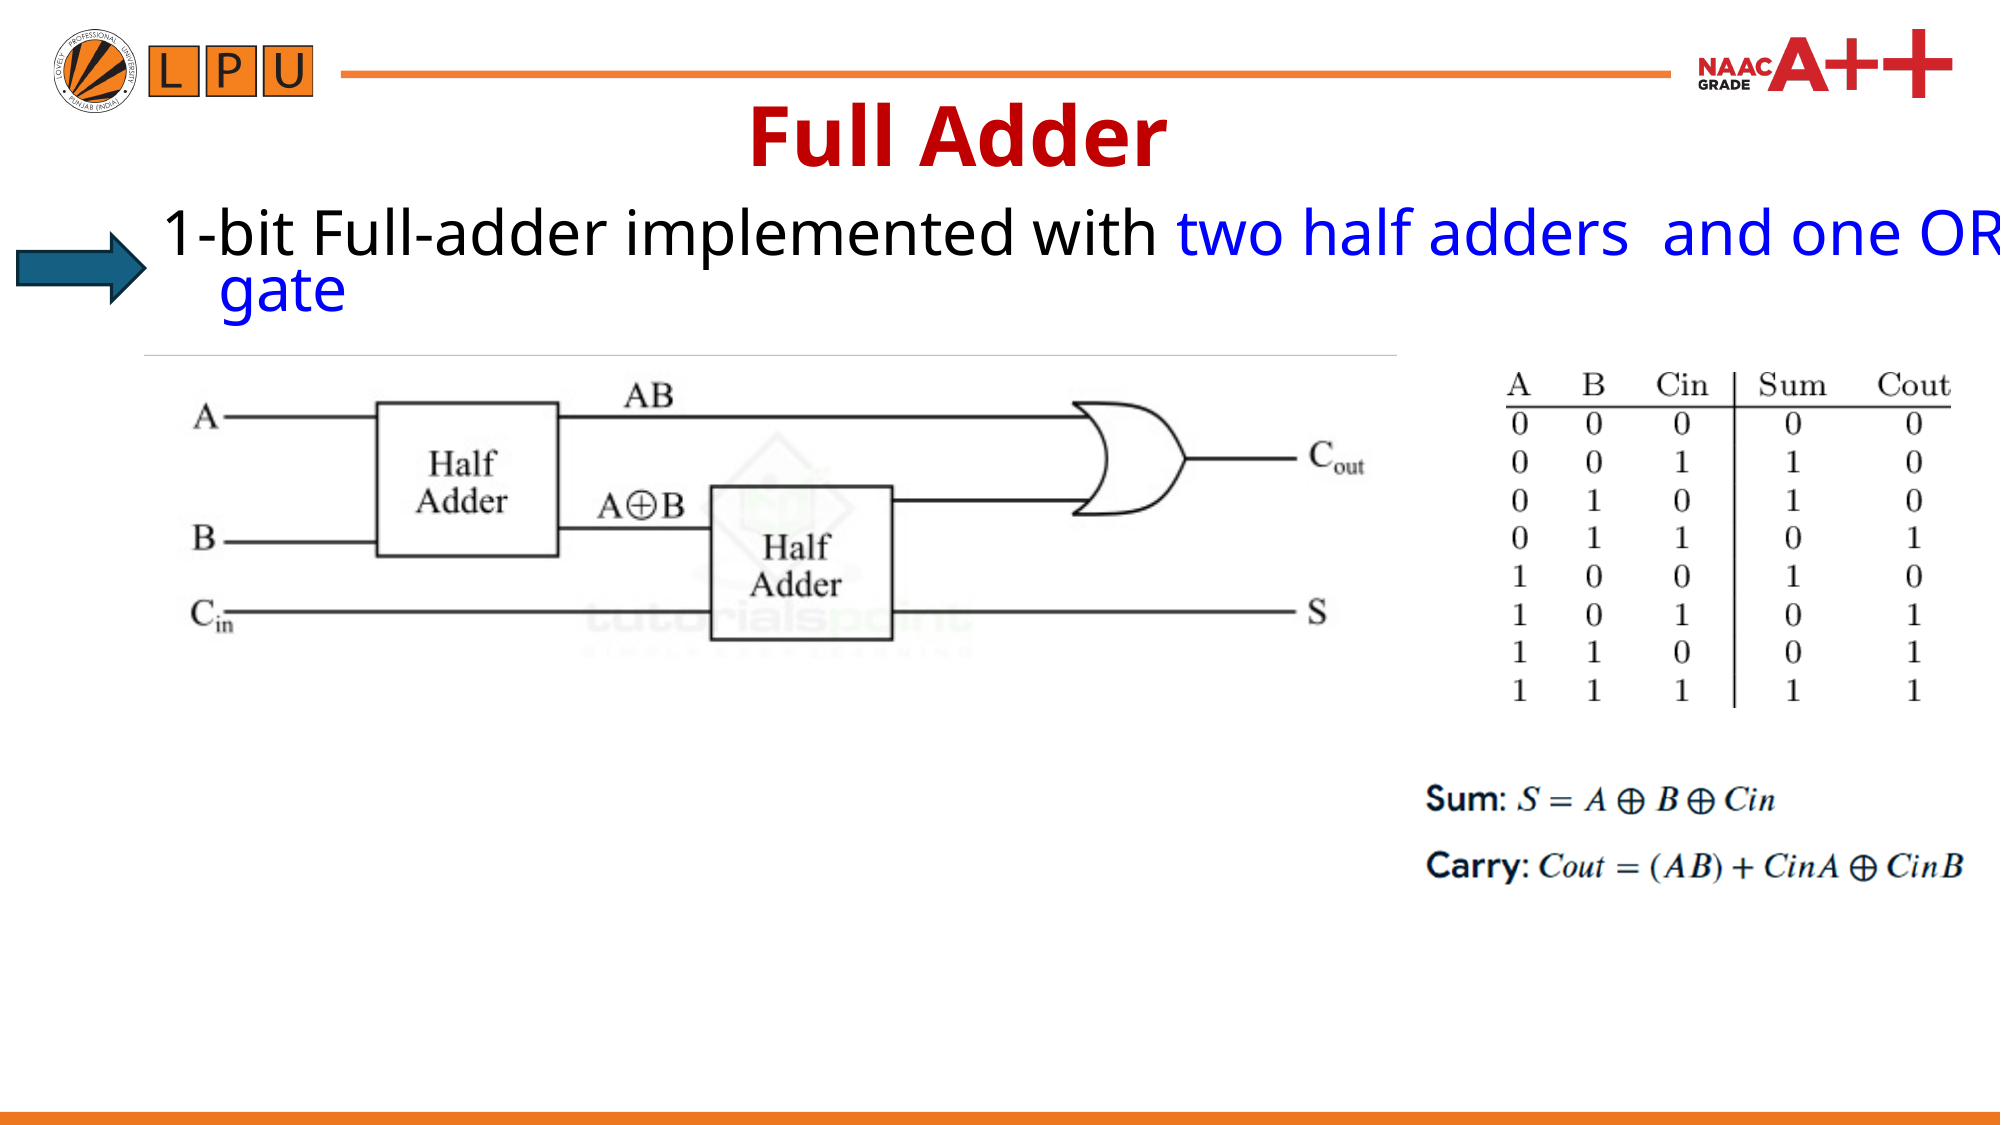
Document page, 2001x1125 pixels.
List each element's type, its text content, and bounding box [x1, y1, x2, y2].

text_box Full Adder [0, 59, 1916, 221]
picture [1505, 371, 1952, 708]
picture [1418, 763, 1982, 900]
picture [144, 335, 1397, 665]
text_box [16, 231, 148, 306]
title 1-bit Full-adder implemented with two half adders and one OR gate [144, 175, 2000, 361]
